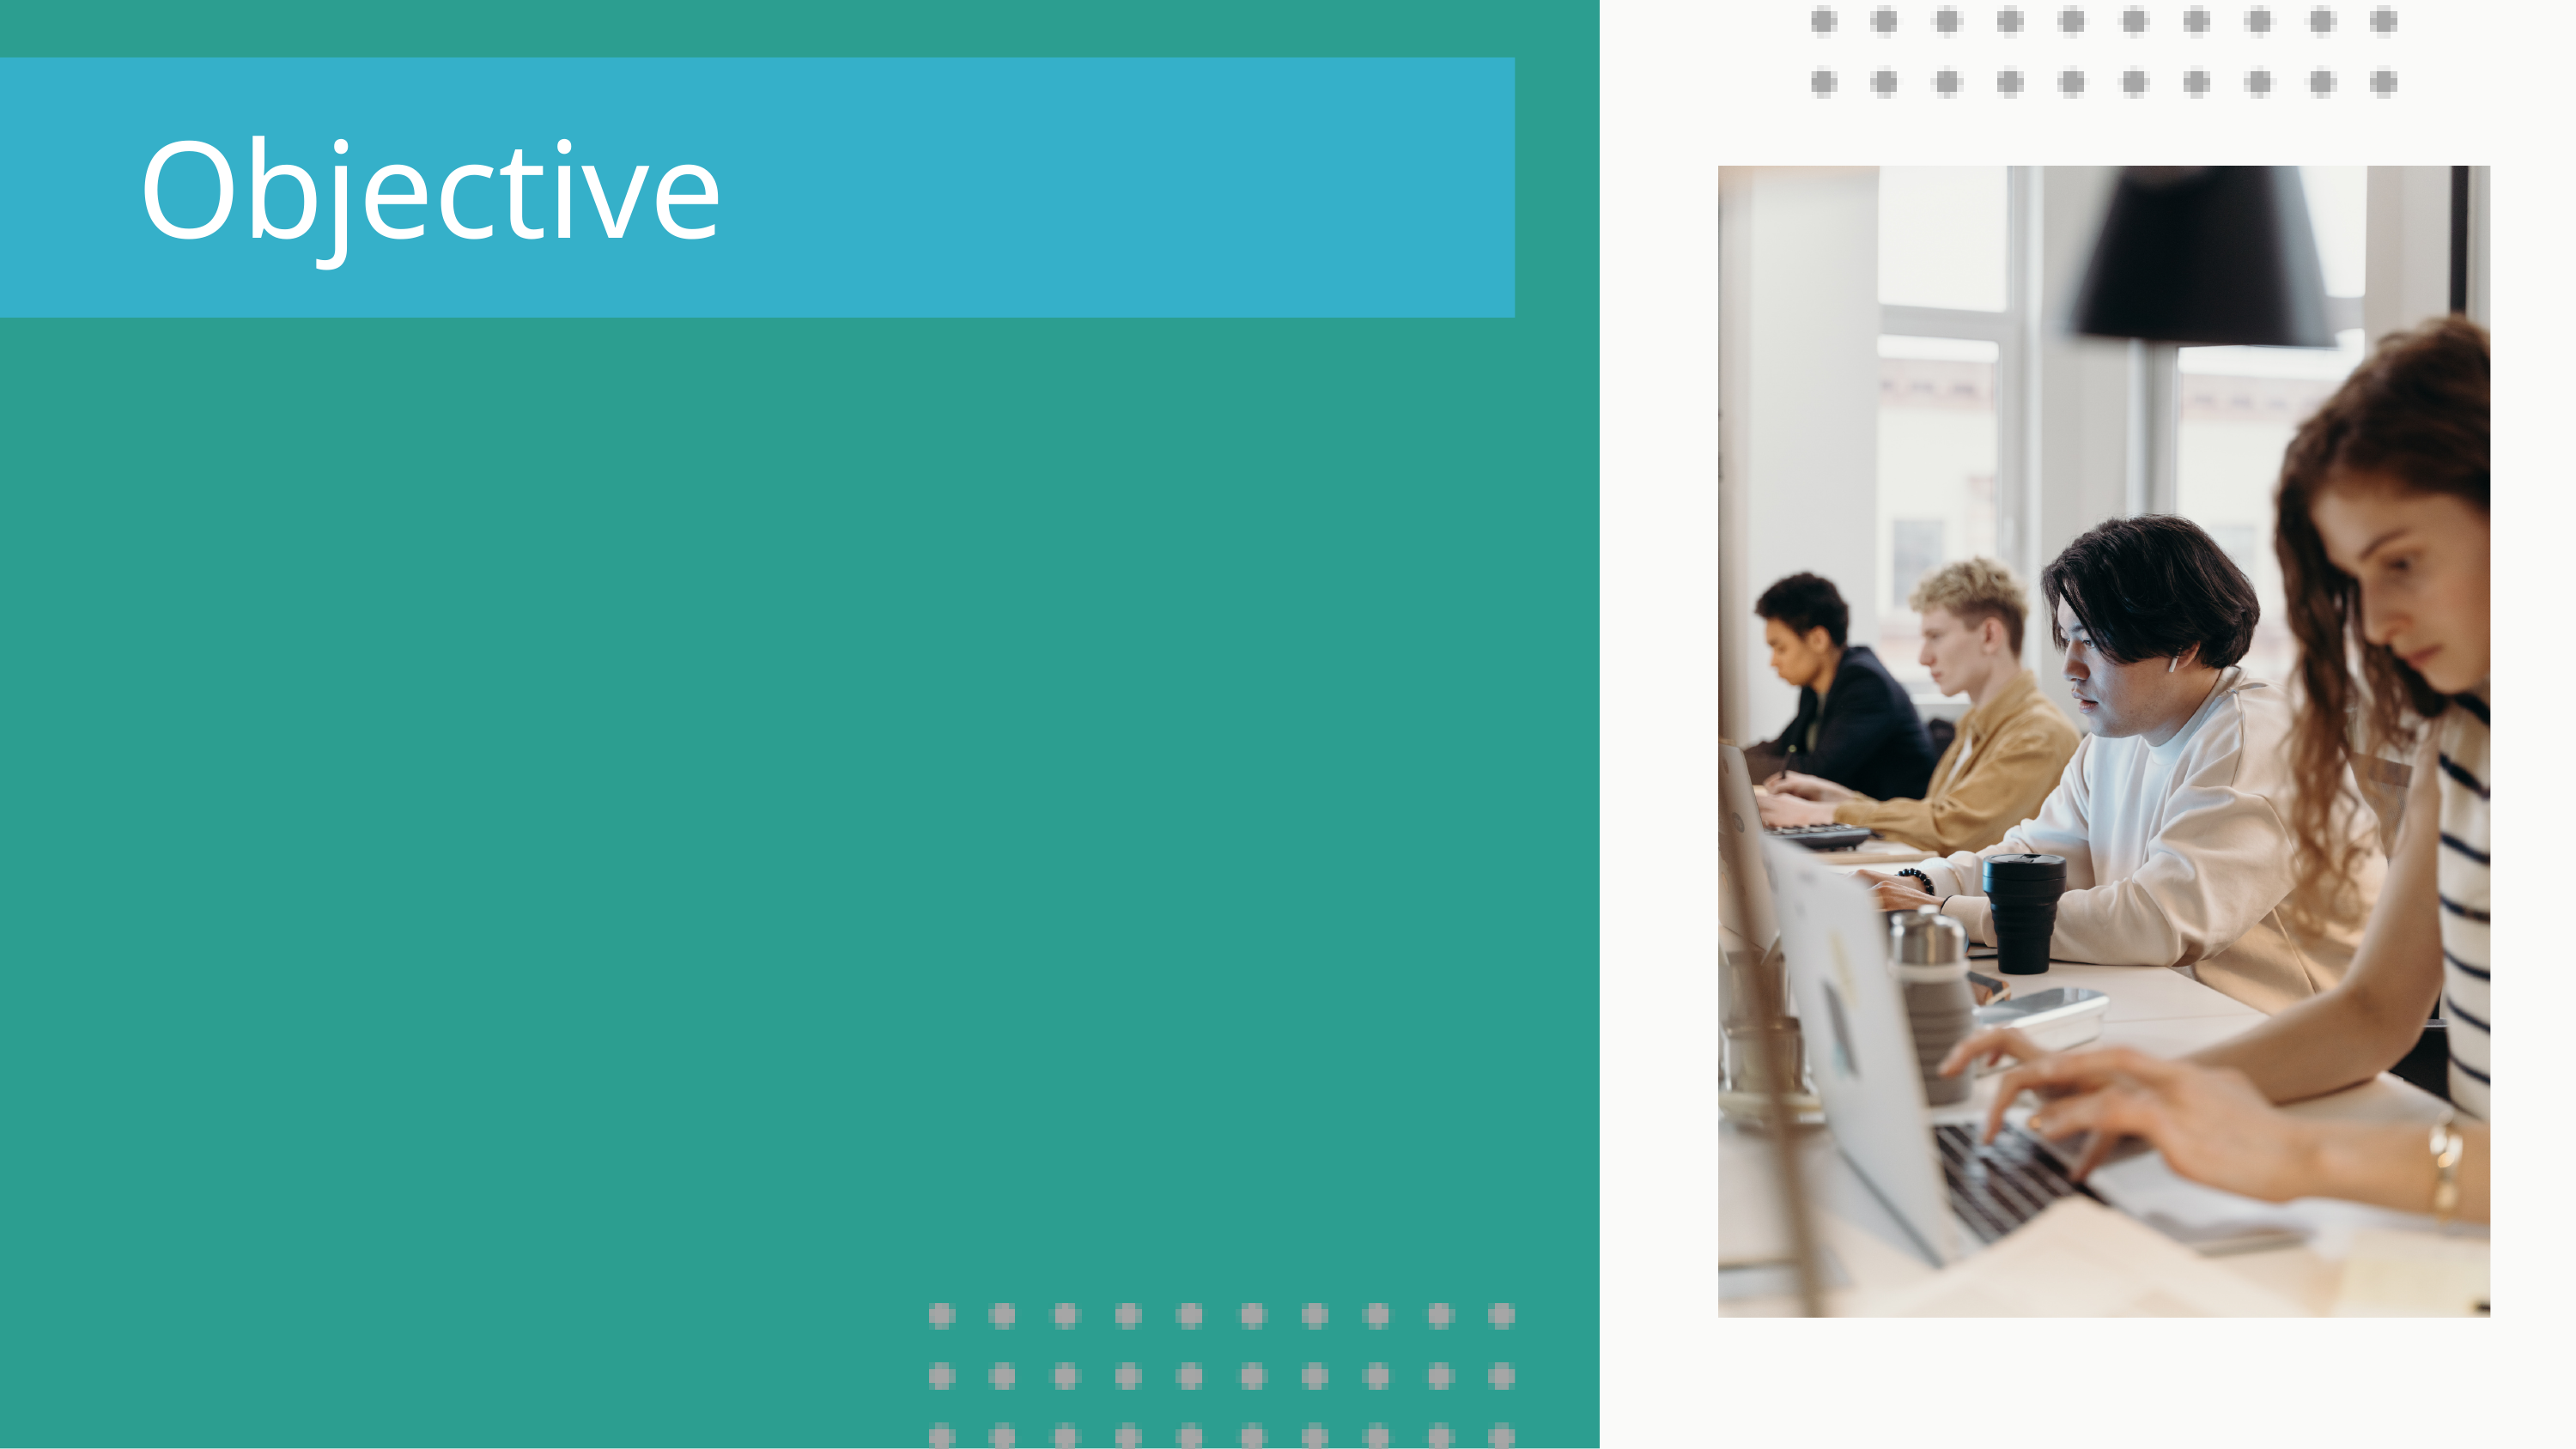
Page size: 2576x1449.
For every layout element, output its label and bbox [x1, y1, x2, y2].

text_box [1811, 0, 2397, 99]
text_box [0, 0, 1601, 1449]
text_box [0, 59, 1516, 318]
text_box [1717, 166, 2491, 1318]
